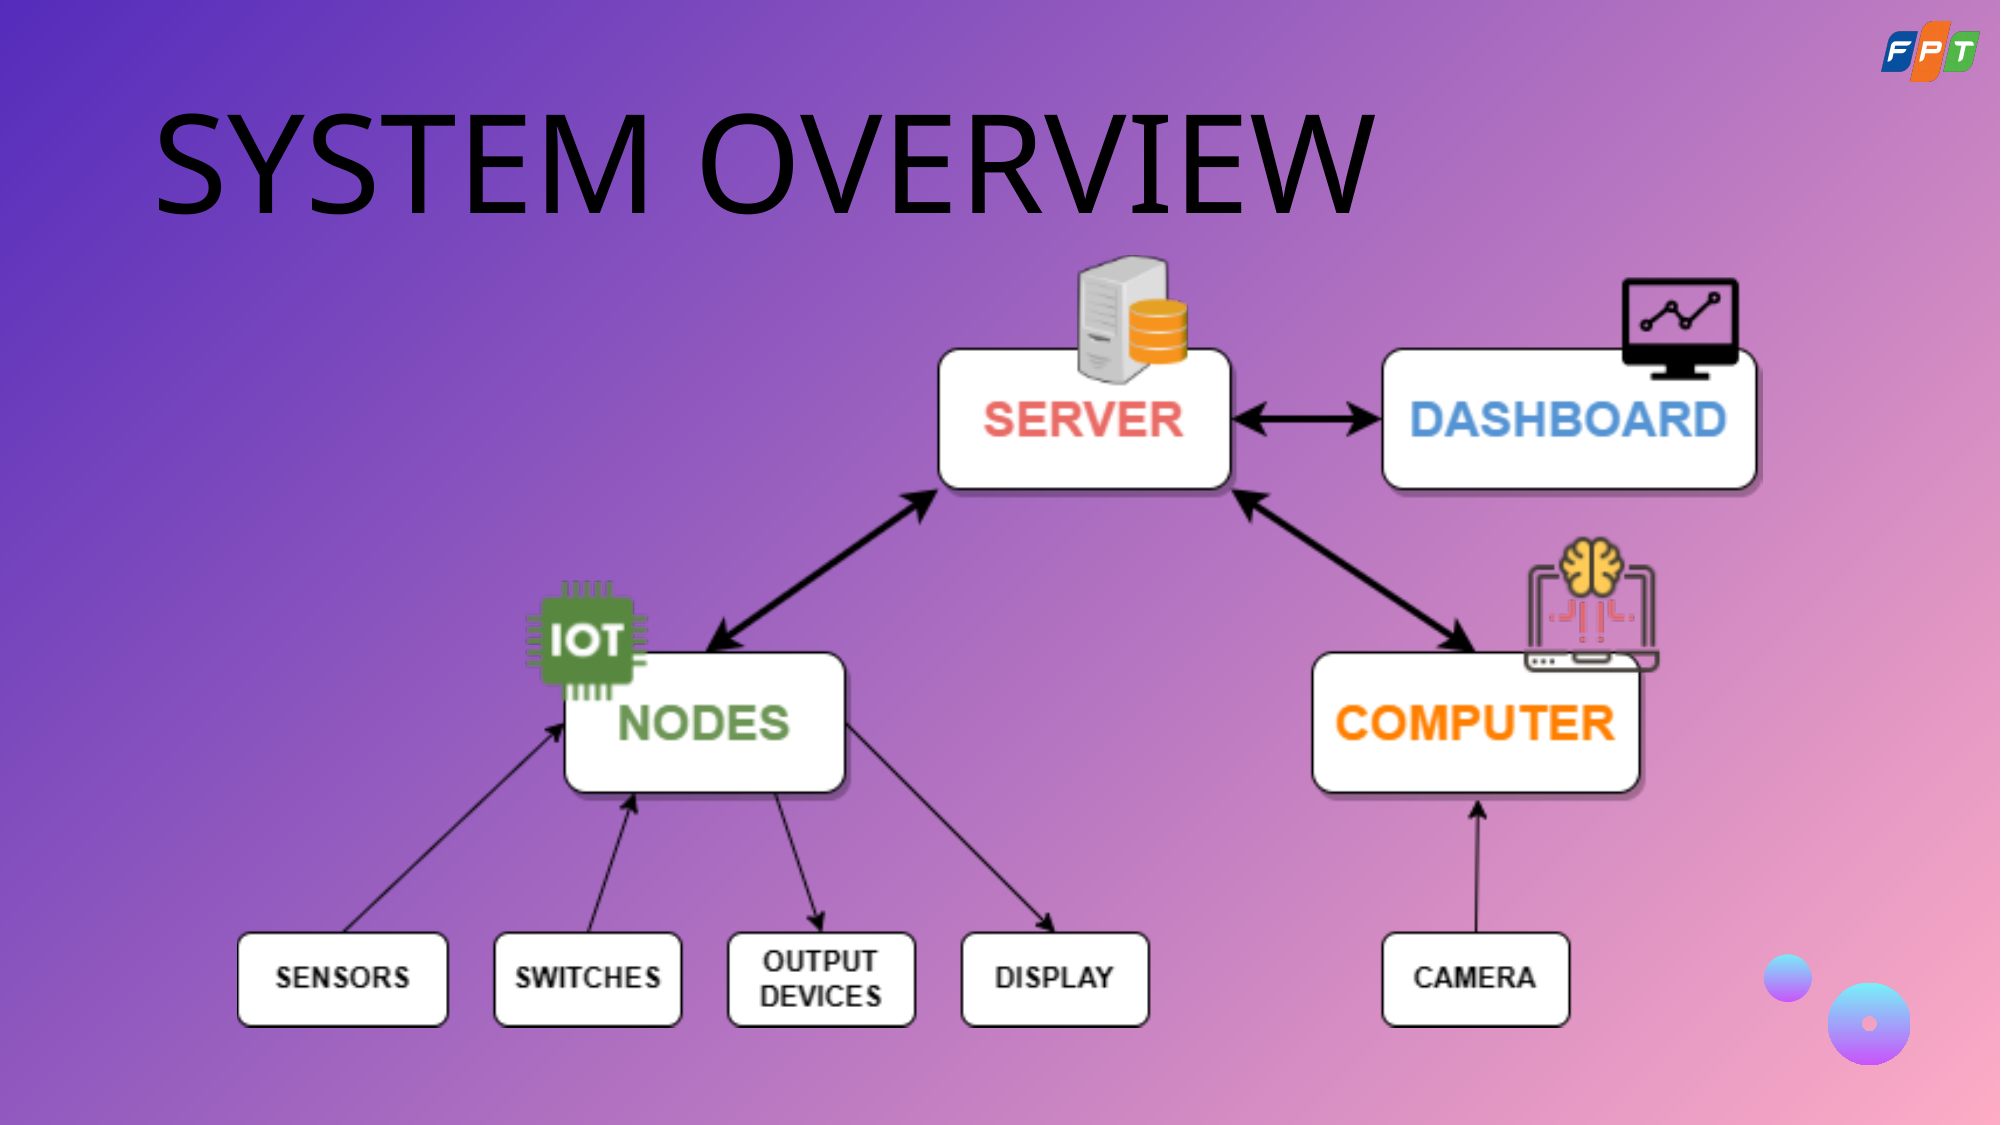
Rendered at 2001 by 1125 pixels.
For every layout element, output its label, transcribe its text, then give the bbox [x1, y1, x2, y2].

picture [1881, 21, 1980, 82]
title SYSTEM OVERVIEW [137, 59, 1863, 278]
picture [237, 255, 1763, 1028]
